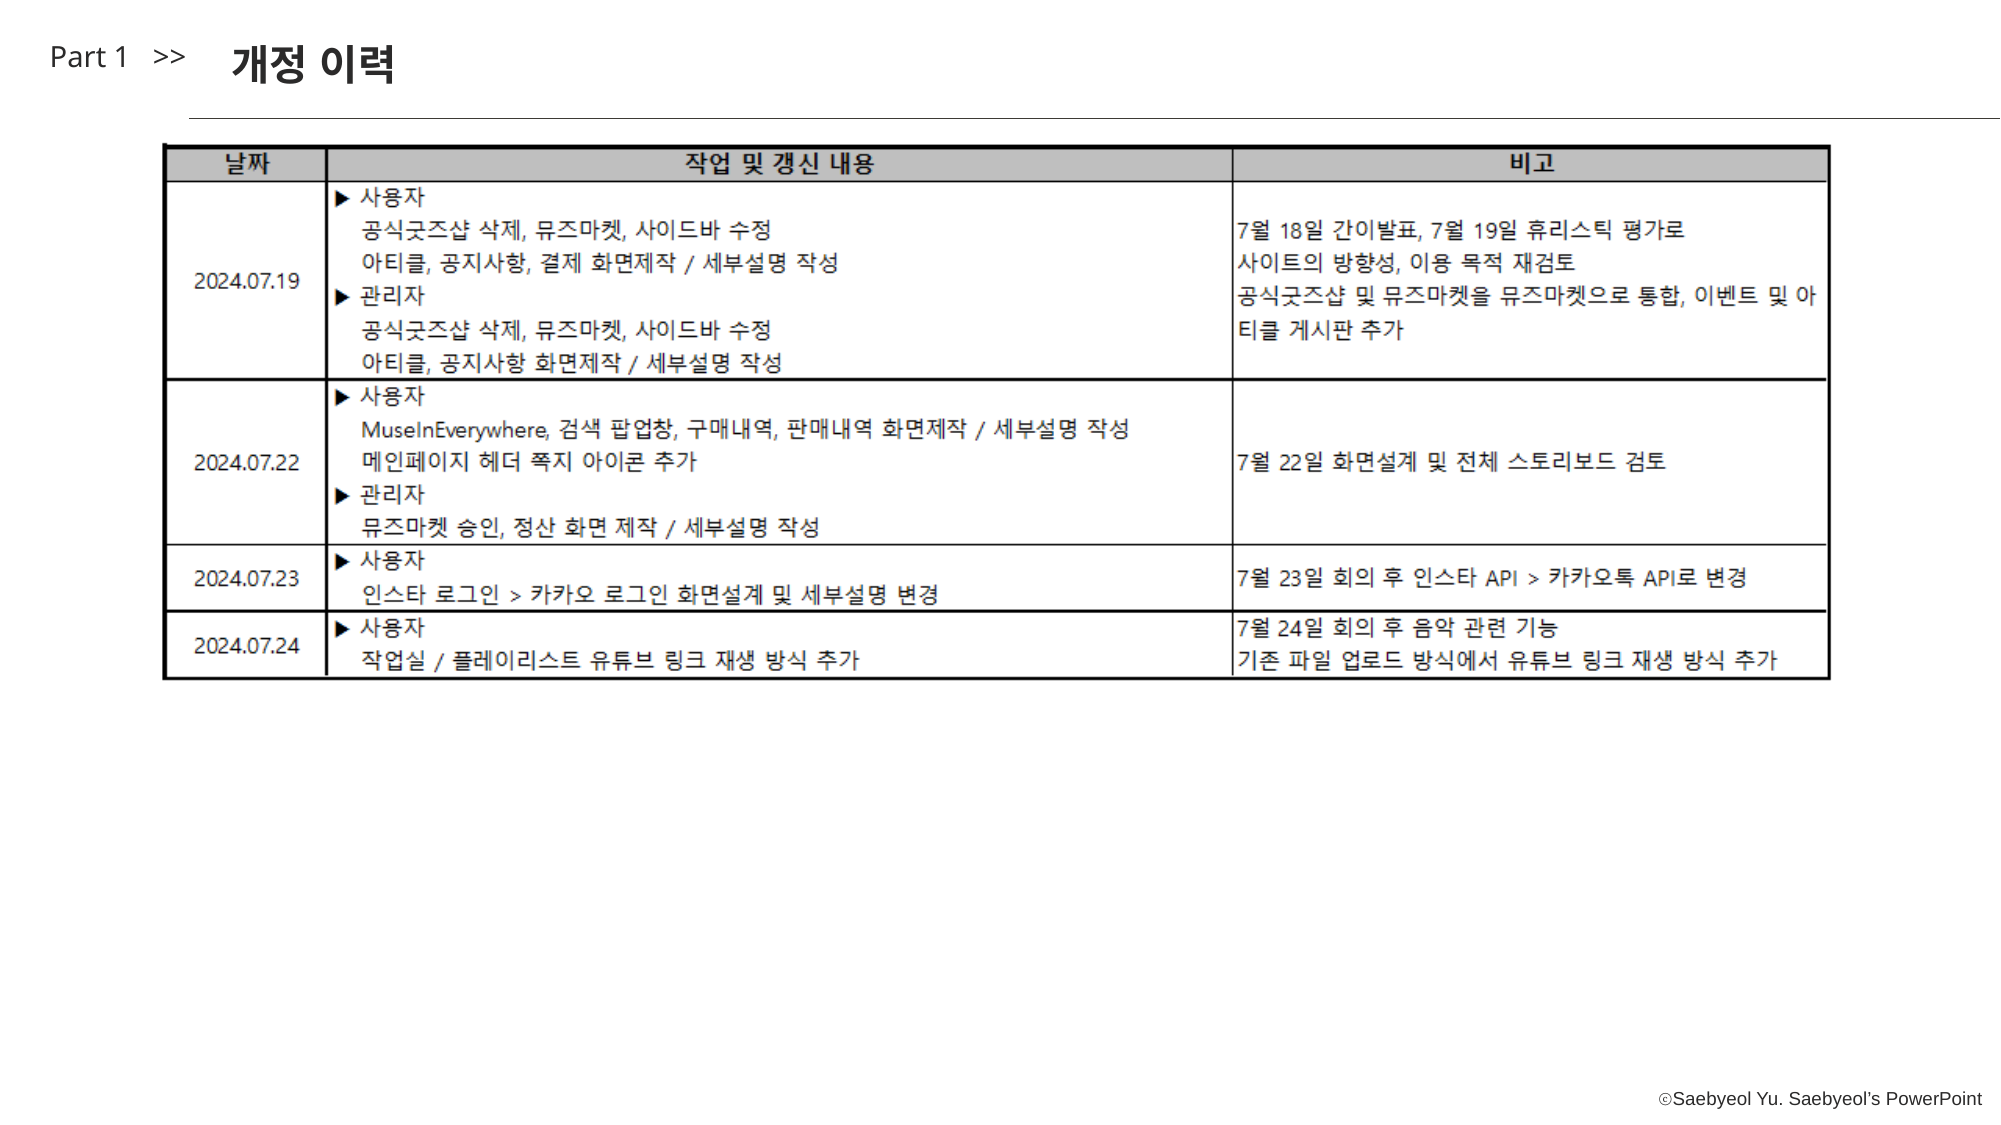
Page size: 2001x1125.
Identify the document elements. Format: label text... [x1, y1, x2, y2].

text_box Part 1 >> [34, 30, 202, 81]
picture [147, 134, 1853, 696]
text_box 개정 이력 [216, 31, 412, 97]
